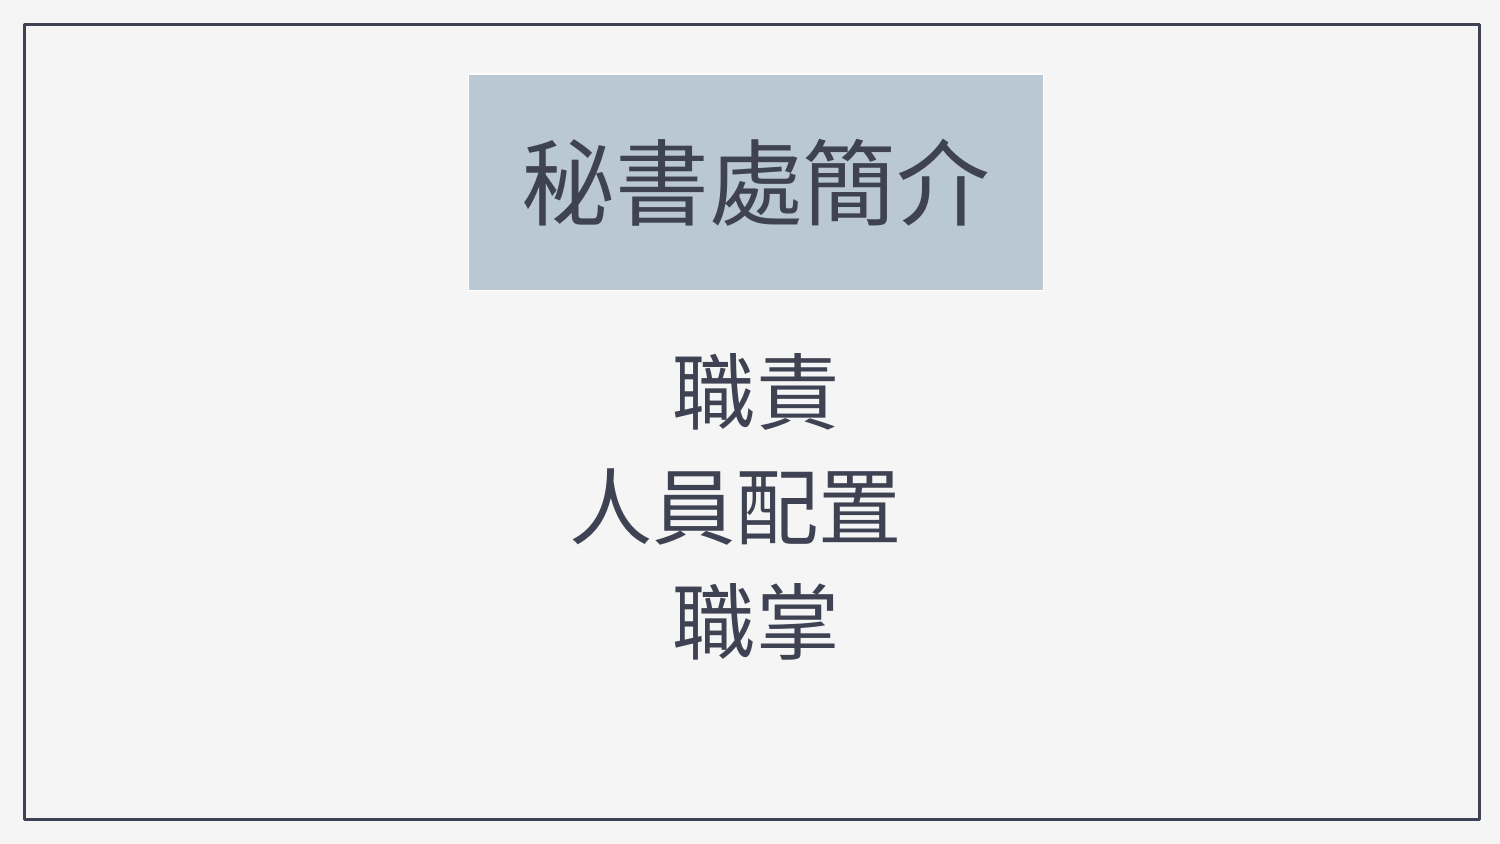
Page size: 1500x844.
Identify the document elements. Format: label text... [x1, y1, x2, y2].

text_box 秘書處簡介 [506, 110, 1006, 253]
text_box [468, 73, 1044, 291]
text_box 職責 人員配置 職掌 [554, 310, 959, 685]
